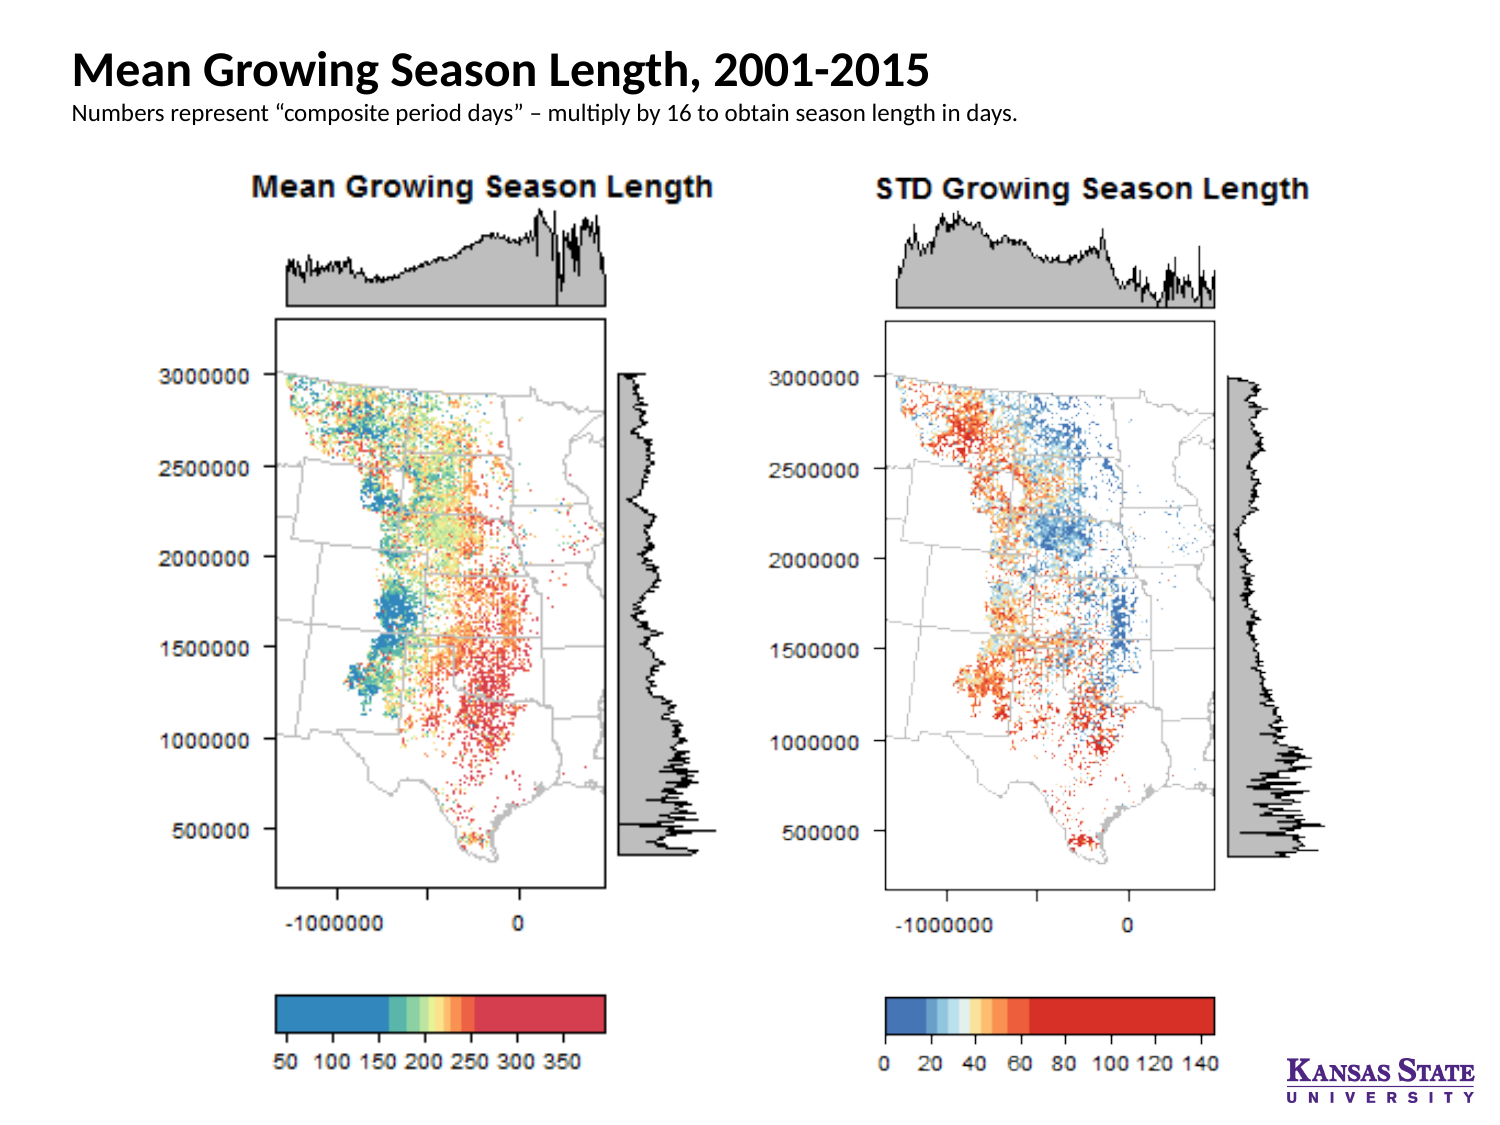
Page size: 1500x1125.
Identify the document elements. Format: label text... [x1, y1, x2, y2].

picture [148, 138, 1476, 1103]
text_box Mean Growing Season Length, 2001-2015 Numbers represent “composite period days” – multiply by 16 to obtain season length in days. [56, 29, 1036, 134]
